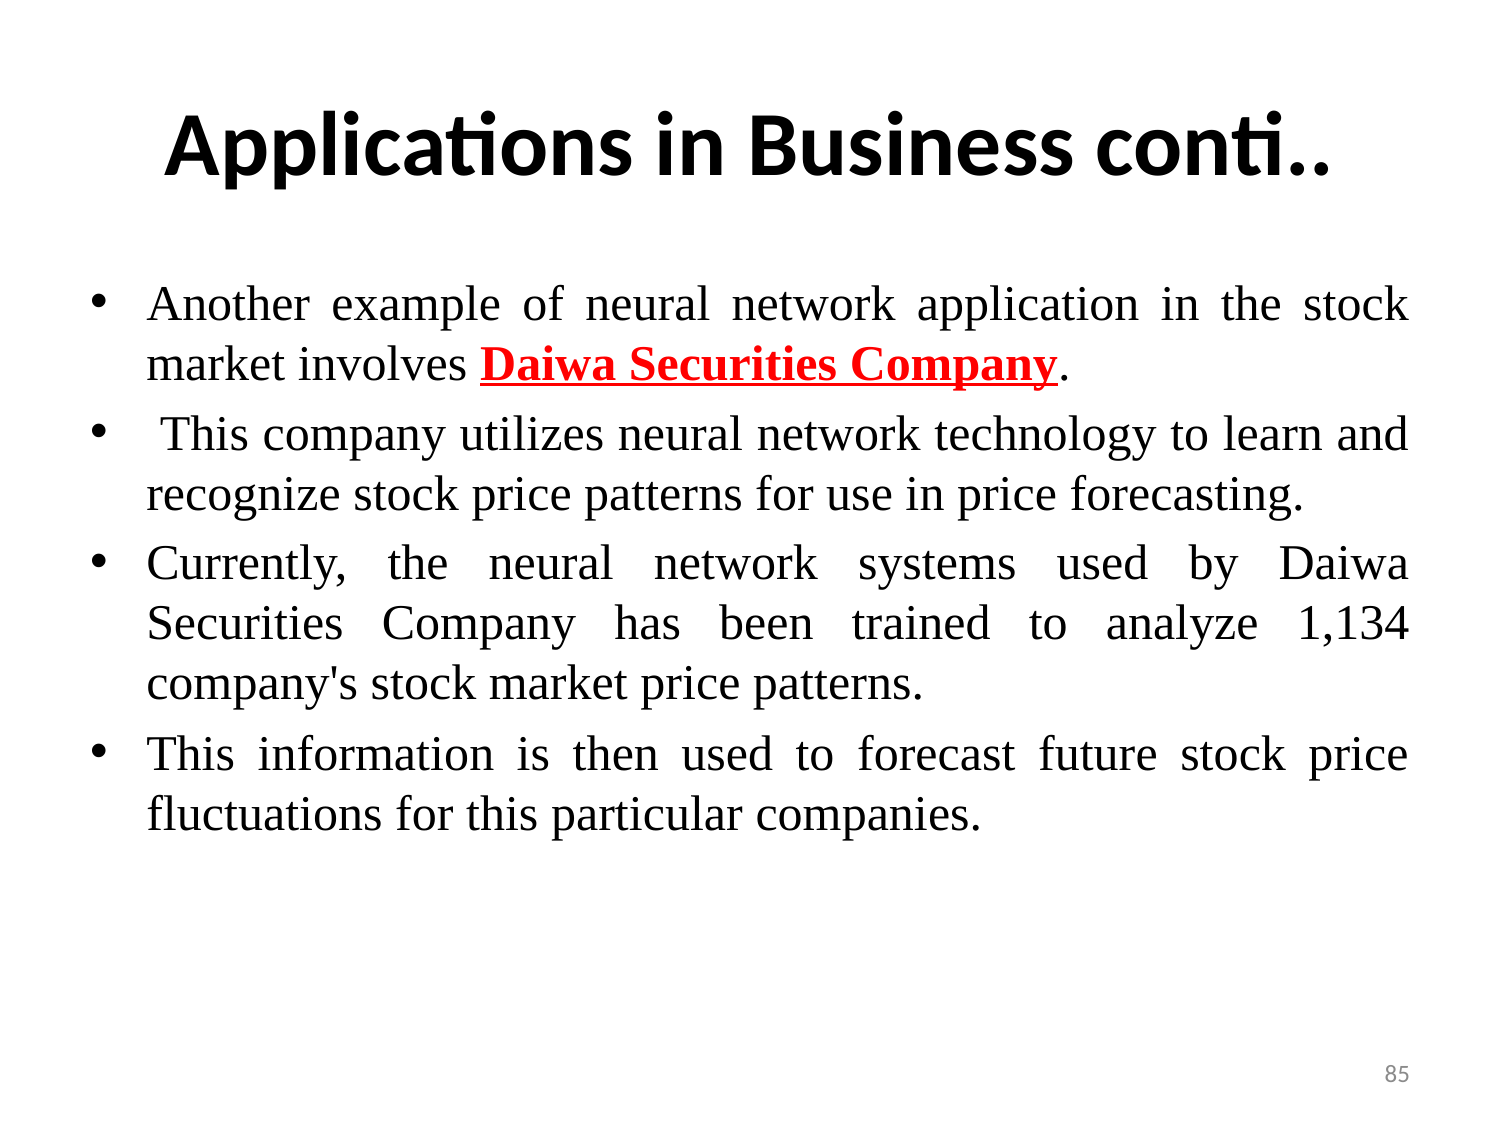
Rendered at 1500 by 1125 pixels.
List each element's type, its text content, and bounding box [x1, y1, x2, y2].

list Another example of neural network application in the stock market involves Daiwa Securities Company. This company utilizes neural network technology to learn and recognize stock price patterns for use in price forecasting. Currently, the neural network systems used by Daiwa Securities Company has been trained to analyze 1,134 company's stock market price patterns. This information is then used to forecast future stock price fluctuations for this particular companies. [75, 262, 1425, 1005]
title Applications in Business conti.. [75, 45, 1425, 233]
slide_number 85 [1074, 1042, 1425, 1103]
